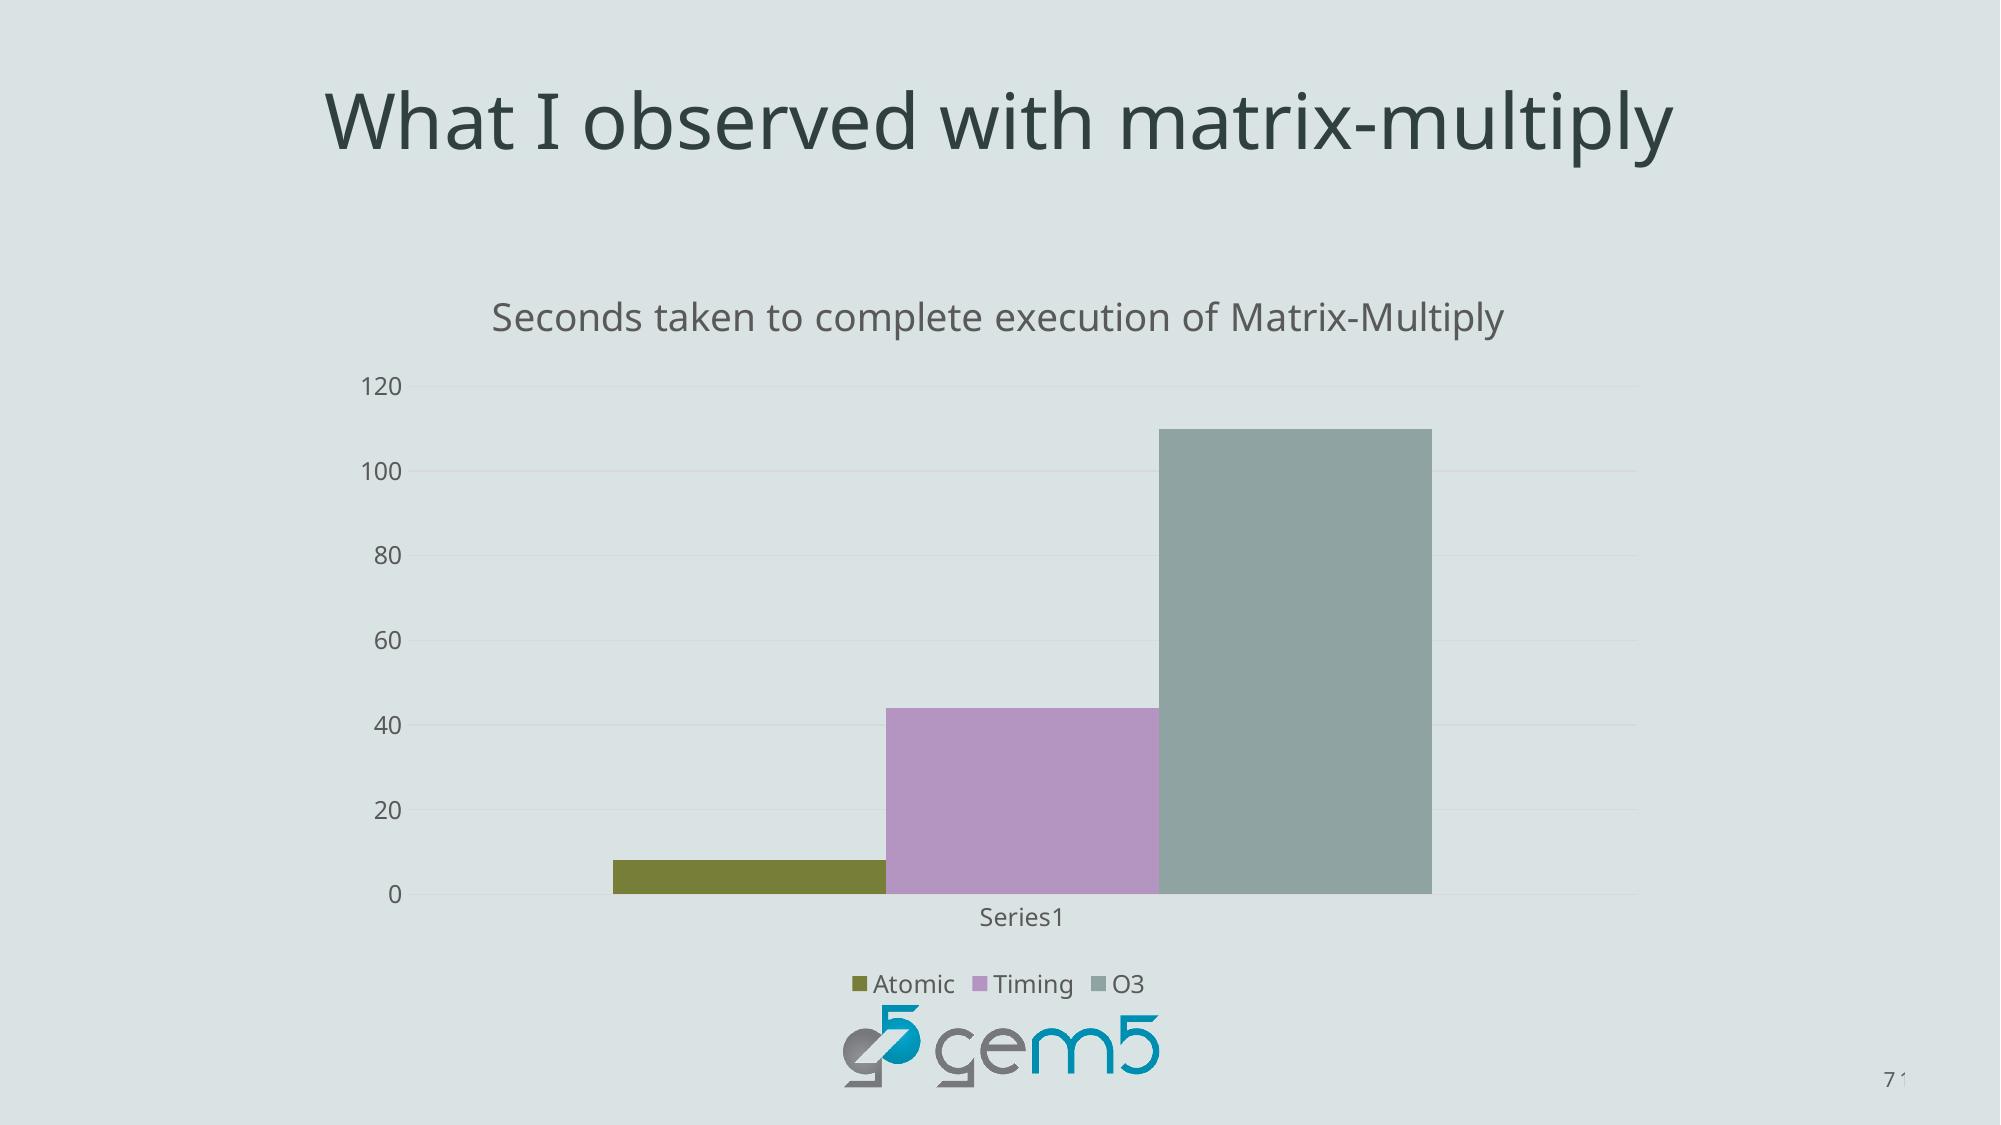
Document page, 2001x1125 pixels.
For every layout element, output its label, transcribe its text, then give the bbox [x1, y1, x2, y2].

picture [807, 1008, 1193, 1120]
chart [332, 254, 1665, 1008]
title What I observed with matrix-multiply [162, 64, 1838, 173]
slide_number 71 [1637, 1042, 1927, 1119]
